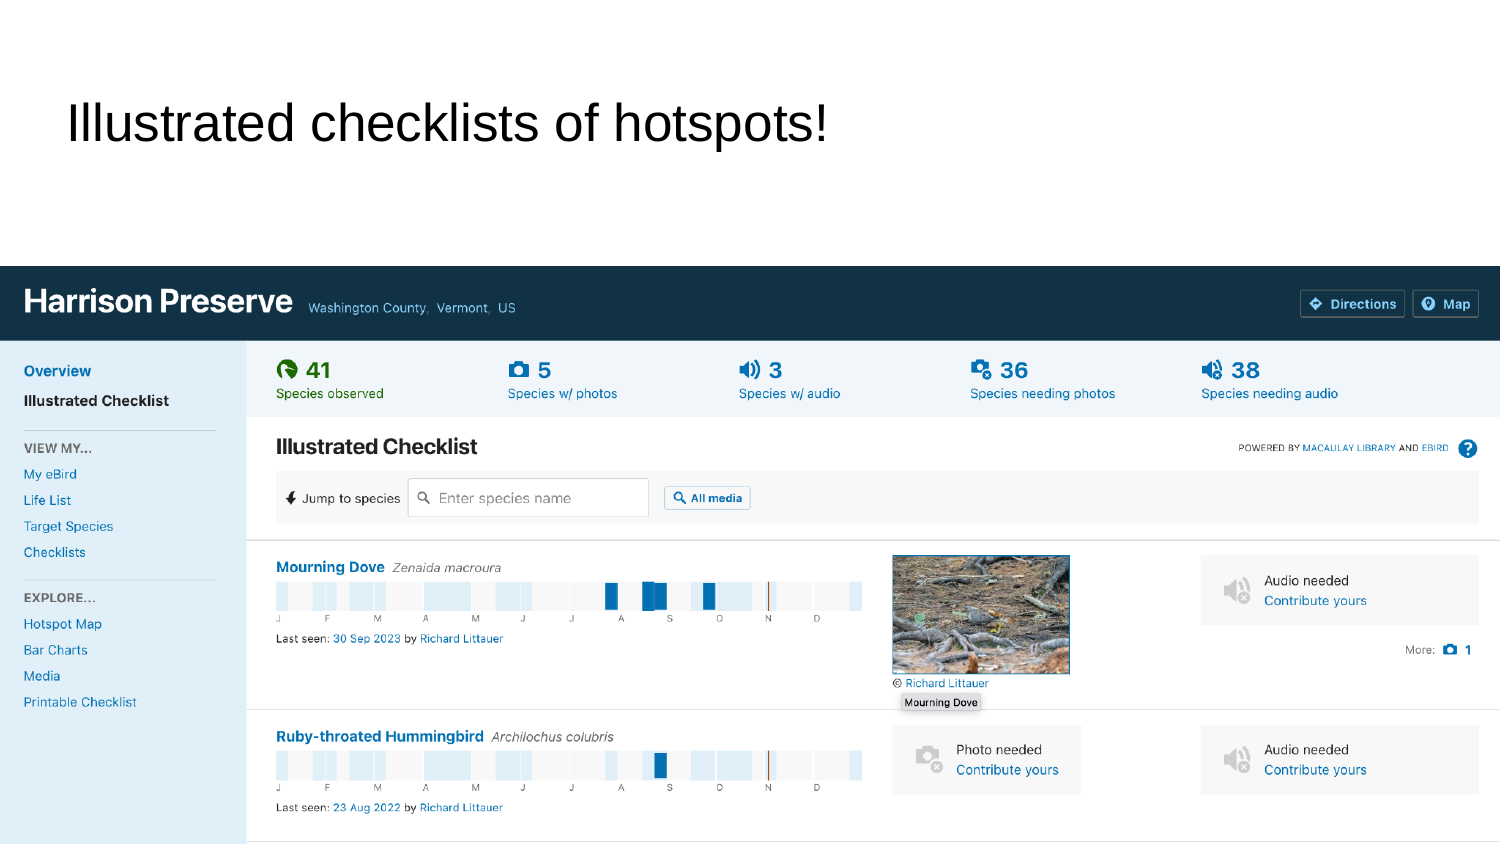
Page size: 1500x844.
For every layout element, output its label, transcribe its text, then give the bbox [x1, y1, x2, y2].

title Illustrated checklists of hotspots! [51, 72, 1449, 167]
picture [0, 266, 1500, 844]
